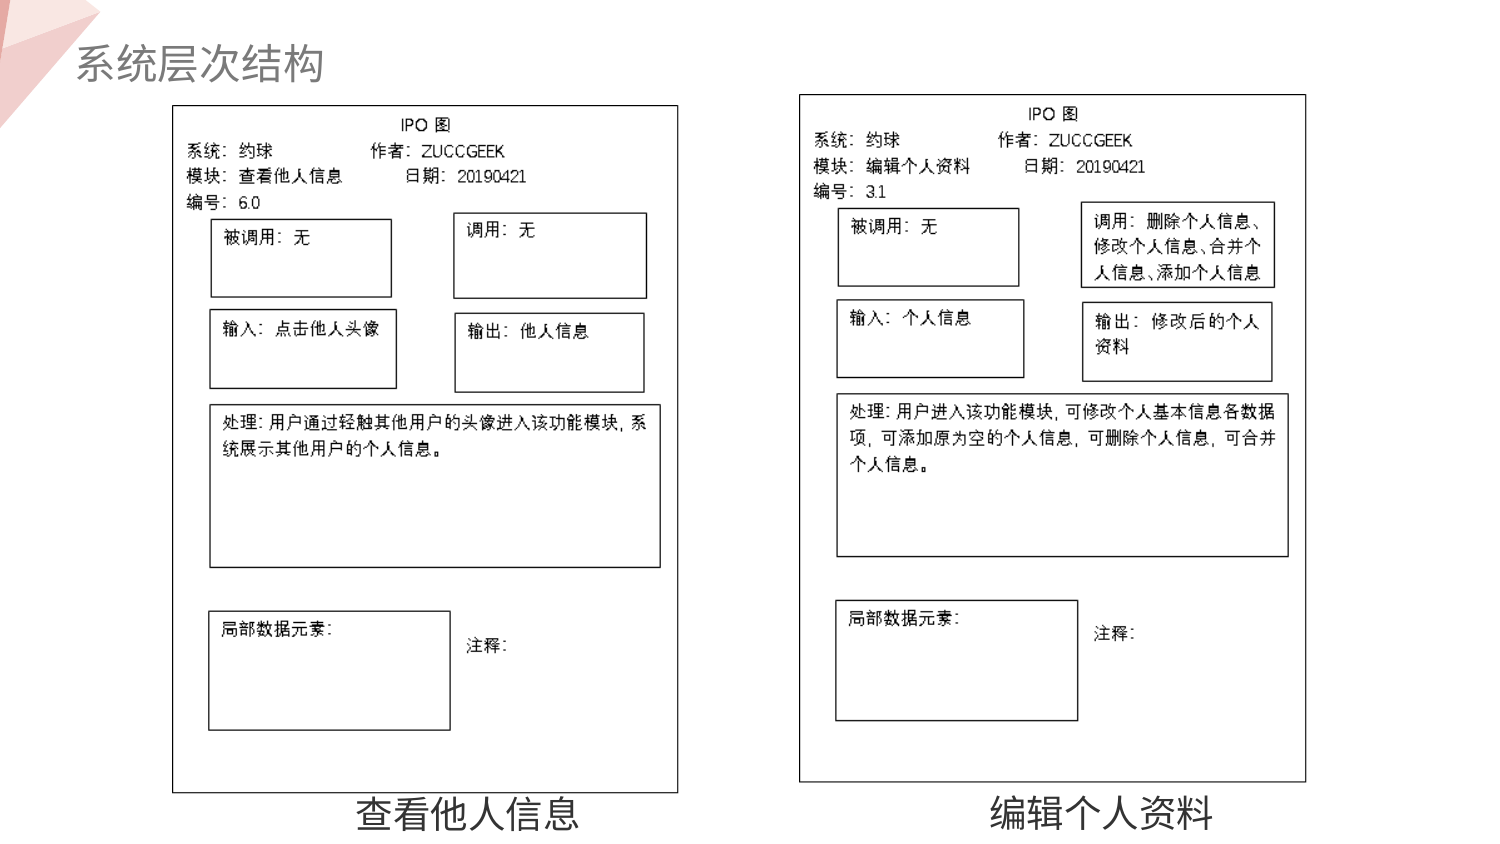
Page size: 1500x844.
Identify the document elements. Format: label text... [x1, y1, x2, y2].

text_box [101, 0, 1500, 74]
picture [171, 104, 682, 796]
text_box 编辑个人资料 [974, 792, 1270, 843]
picture [799, 94, 1309, 784]
text_box 系统层次结构 [104, 76, 340, 95]
text_box 查看他人信息 [341, 804, 637, 844]
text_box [0, 0, 101, 131]
